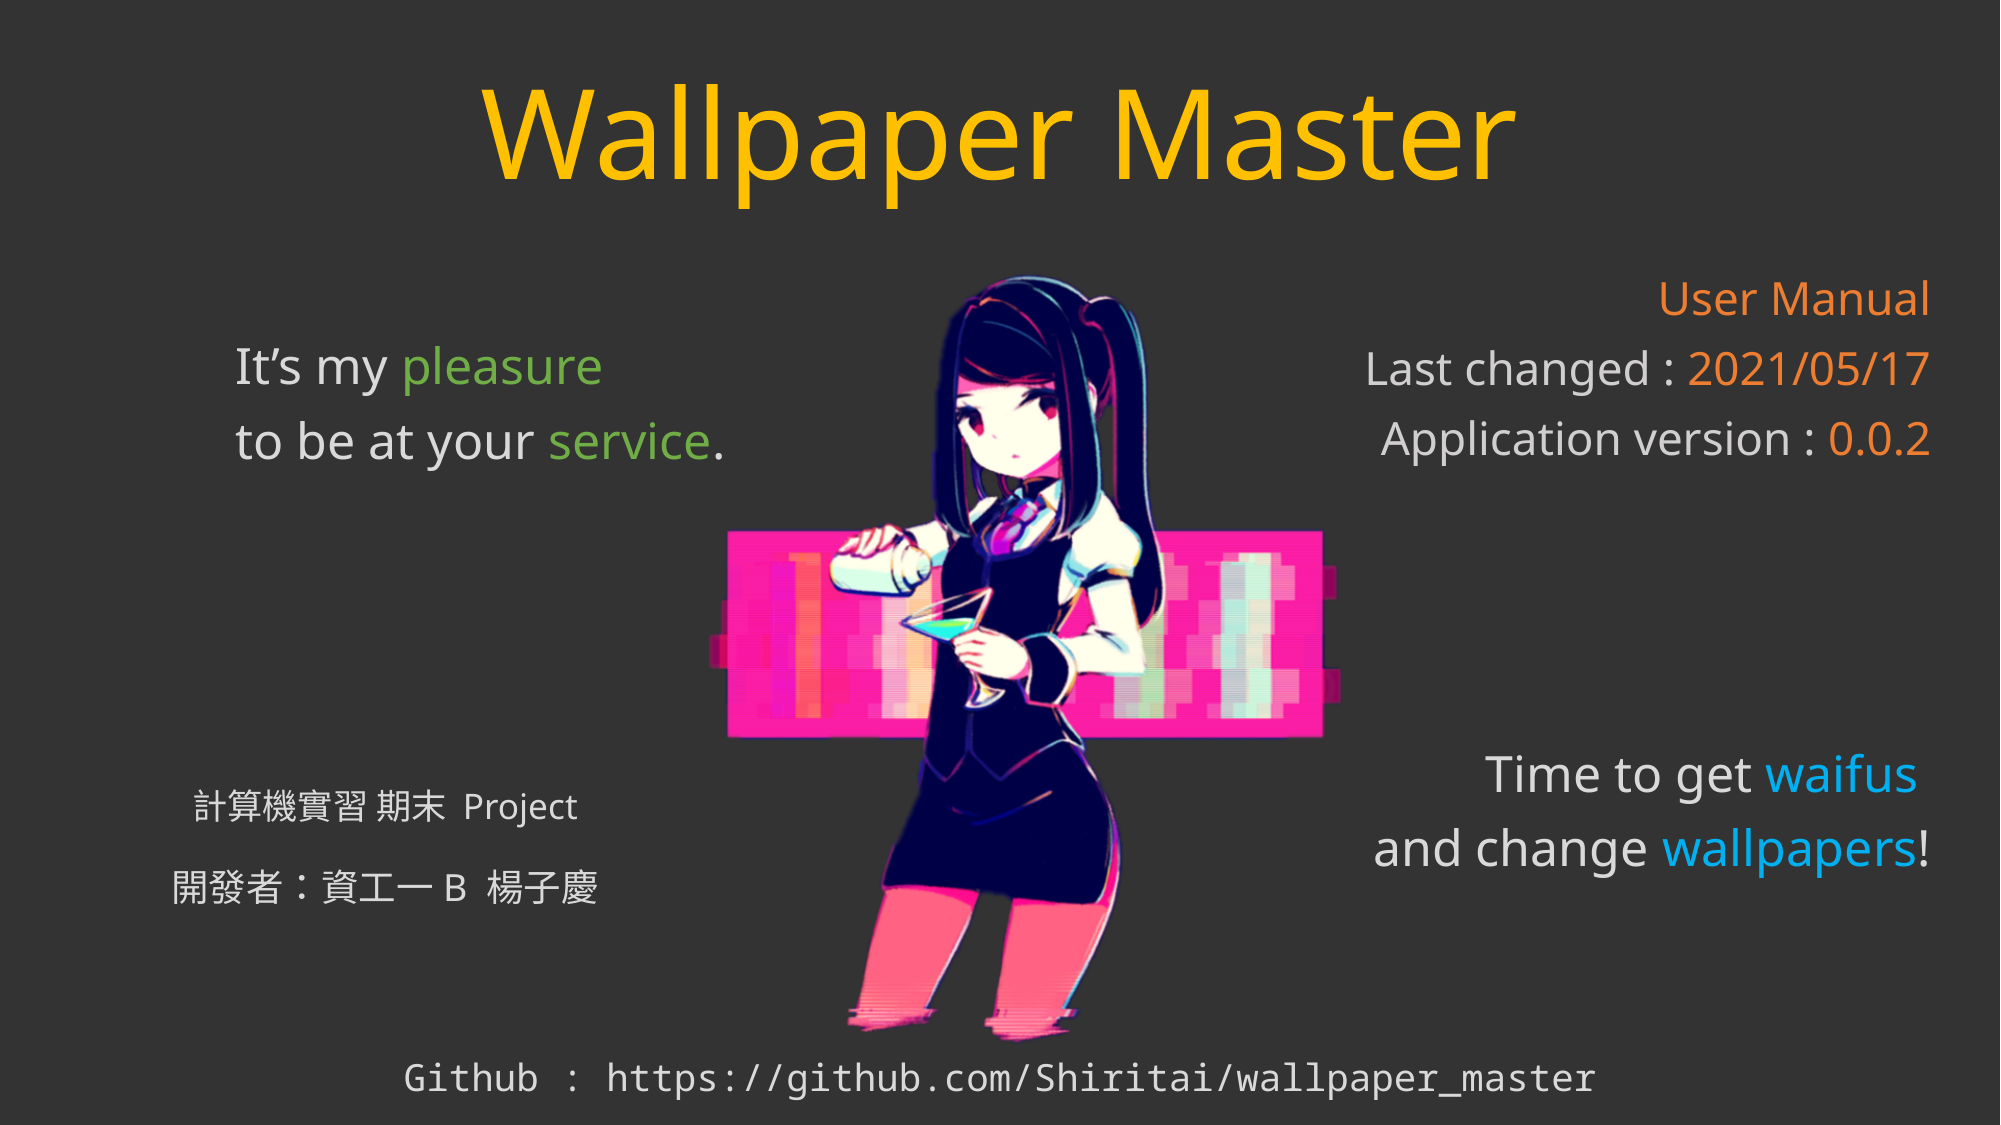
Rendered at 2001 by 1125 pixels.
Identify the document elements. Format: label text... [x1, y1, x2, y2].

title Wallpaper Master [220, 0, 1780, 215]
picture [0, 0, 2000, 1125]
subtitle 計算機實習 期末 Project [74, 756, 696, 835]
text_box Time to get waifus and change wallpapers! [1288, 741, 1947, 913]
text_box 開發者：資工一B 楊子慶 [74, 861, 696, 923]
text_box User Manual Last changed : 2021/05/17 Application version : 0.0.2 [1165, 268, 1947, 492]
text_box Github : https://github.com/Shiritai/wallpaper_master [148, 1051, 1852, 1112]
text_box It’s my pleasure to be at your service. [220, 334, 780, 497]
